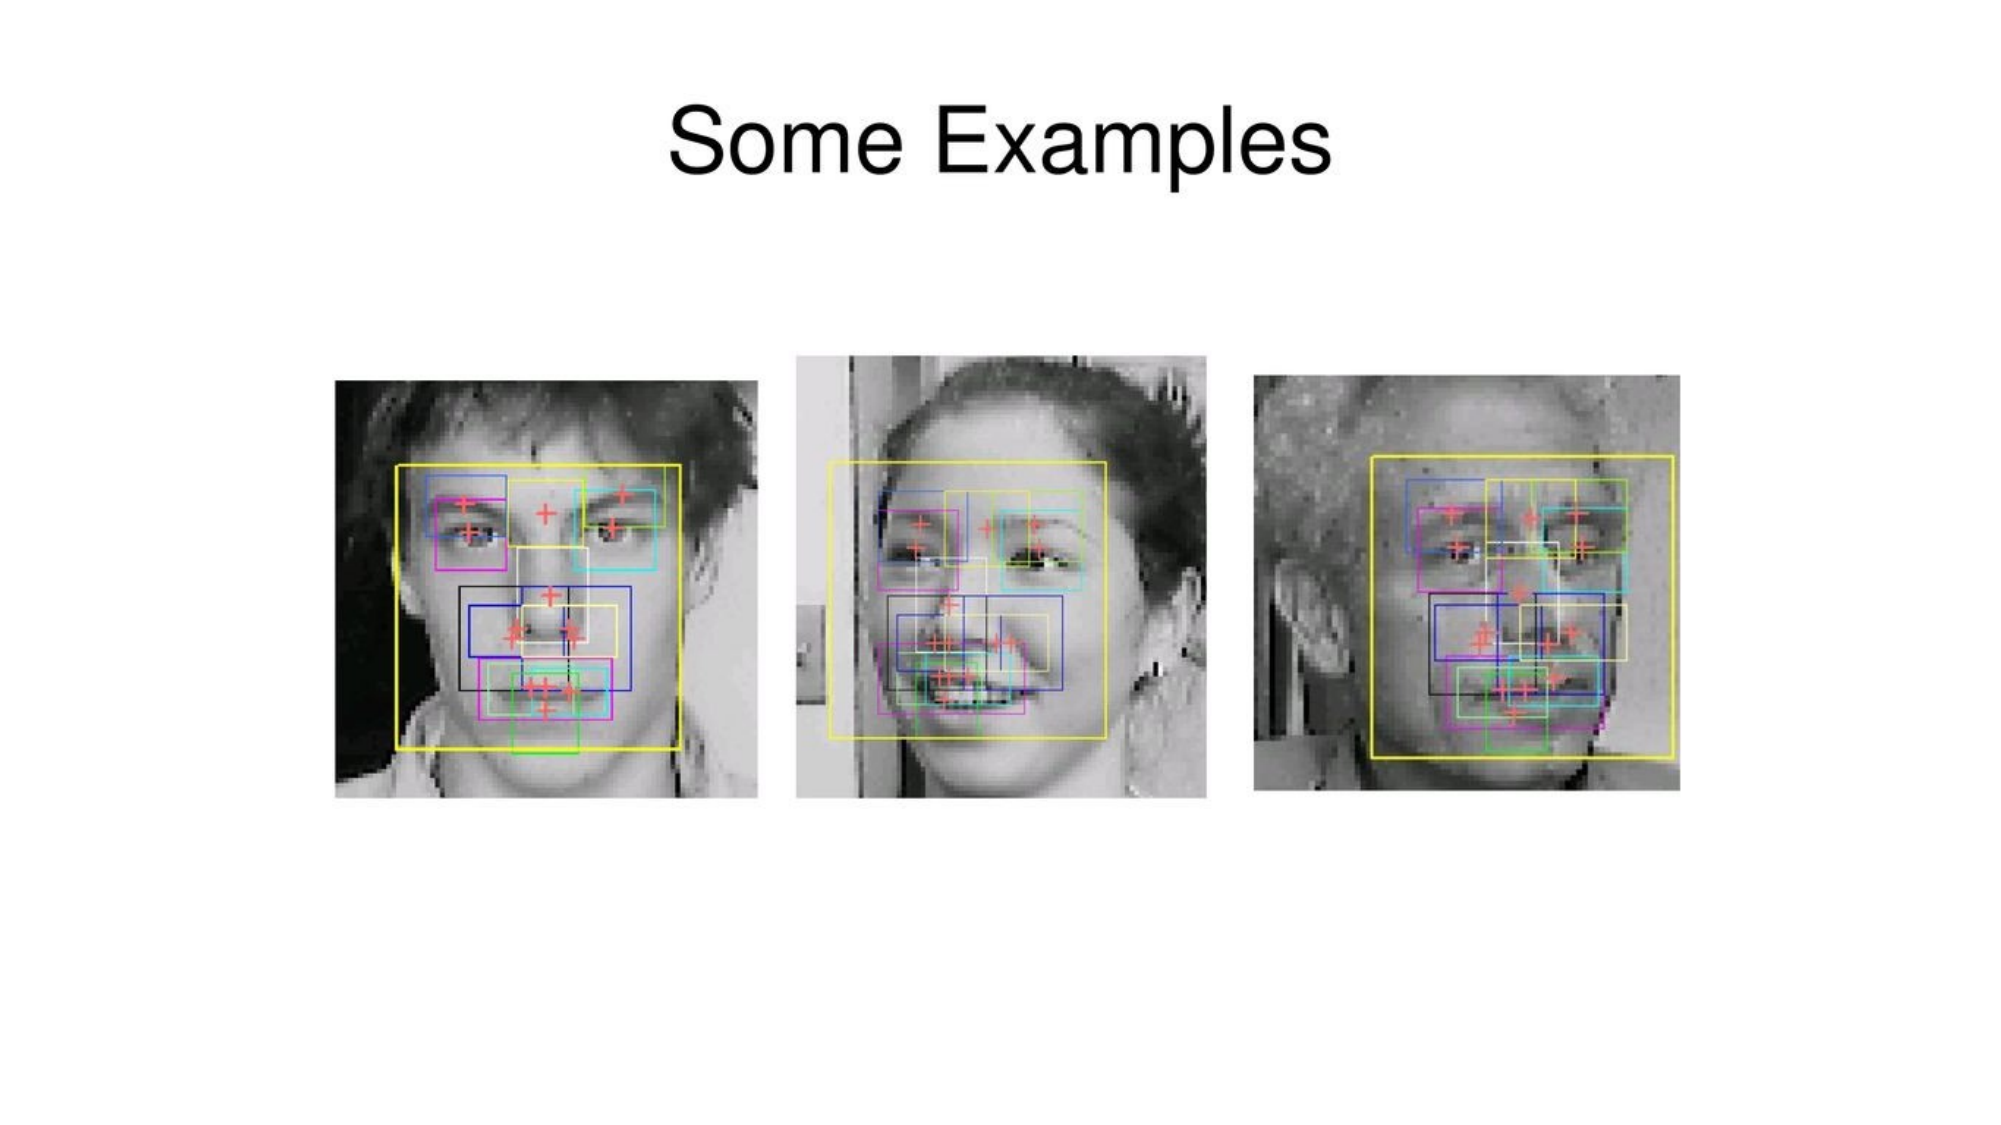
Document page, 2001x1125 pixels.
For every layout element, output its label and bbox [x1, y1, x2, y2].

picture [331, 93, 1682, 809]
